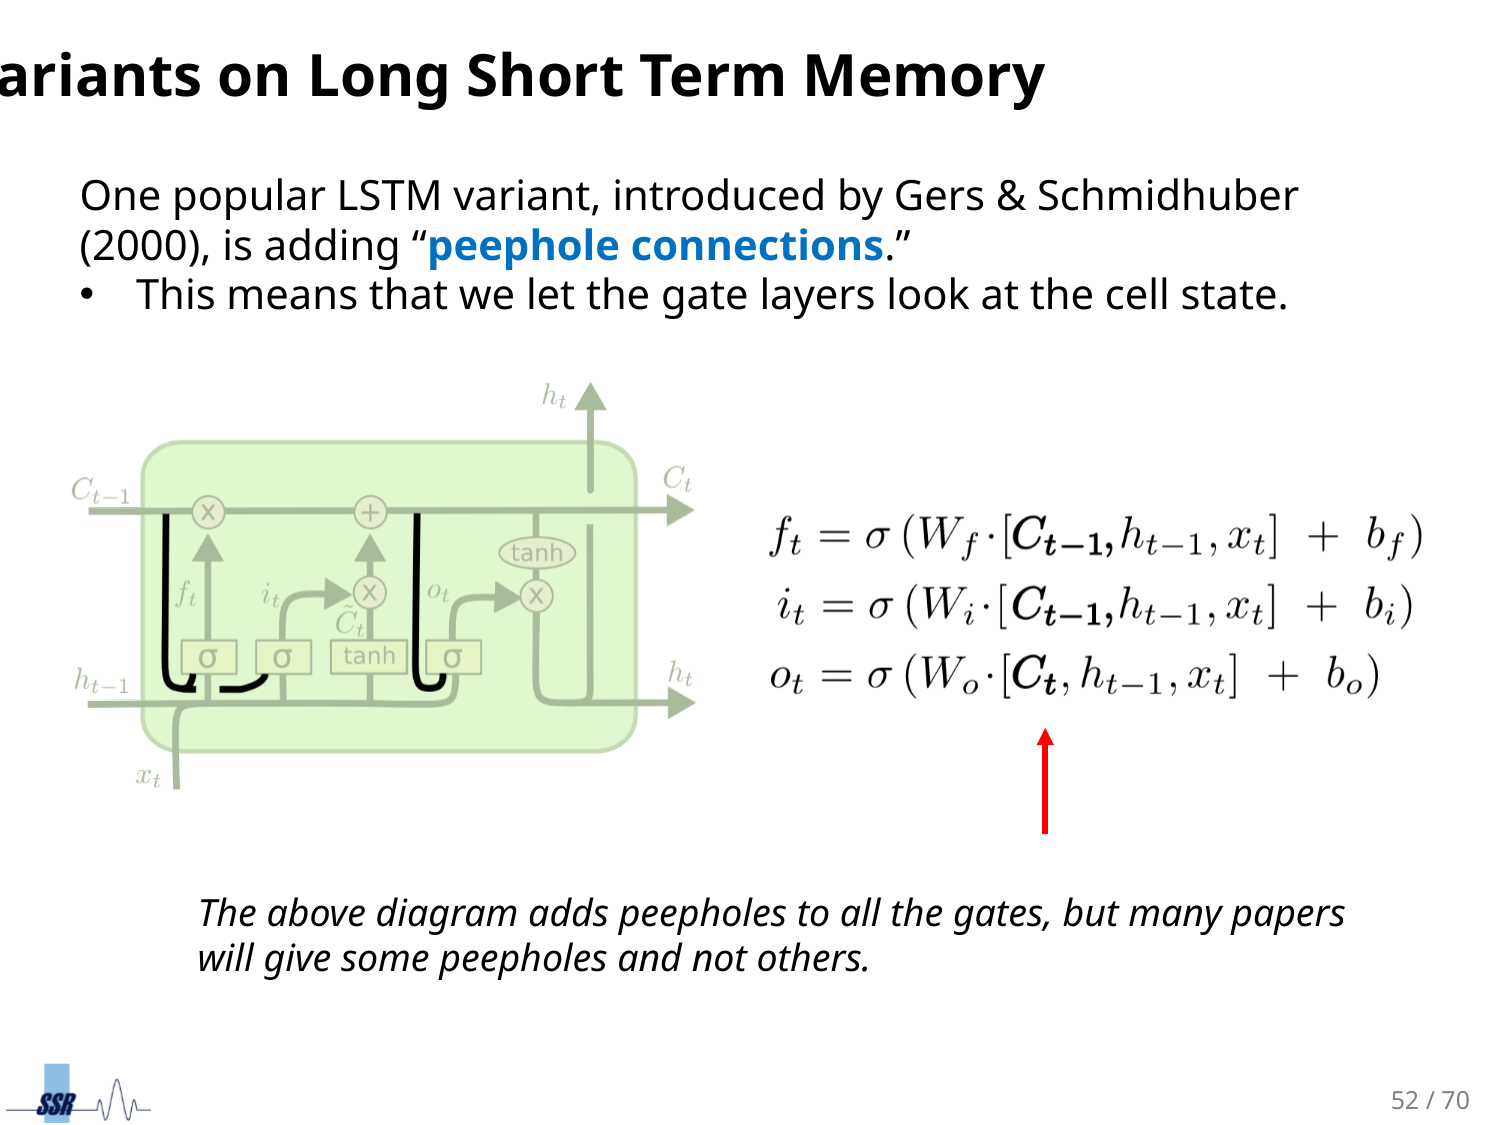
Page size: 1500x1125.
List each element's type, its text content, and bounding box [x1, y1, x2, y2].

text_box The above diagram adds peepholes to all the gates, but many papers will give some peepholes and not others. [182, 881, 1400, 987]
picture [1, 1062, 151, 1125]
picture [52, 373, 1423, 797]
text_box One popular LSTM variant, introduced by Gers & Schmidhuber (2000), is adding “peephole connections.” This means that we let the gate layers look at the cell state. [64, 160, 1447, 326]
text_box Variants on Long Short Term Memory [0, 30, 1061, 116]
